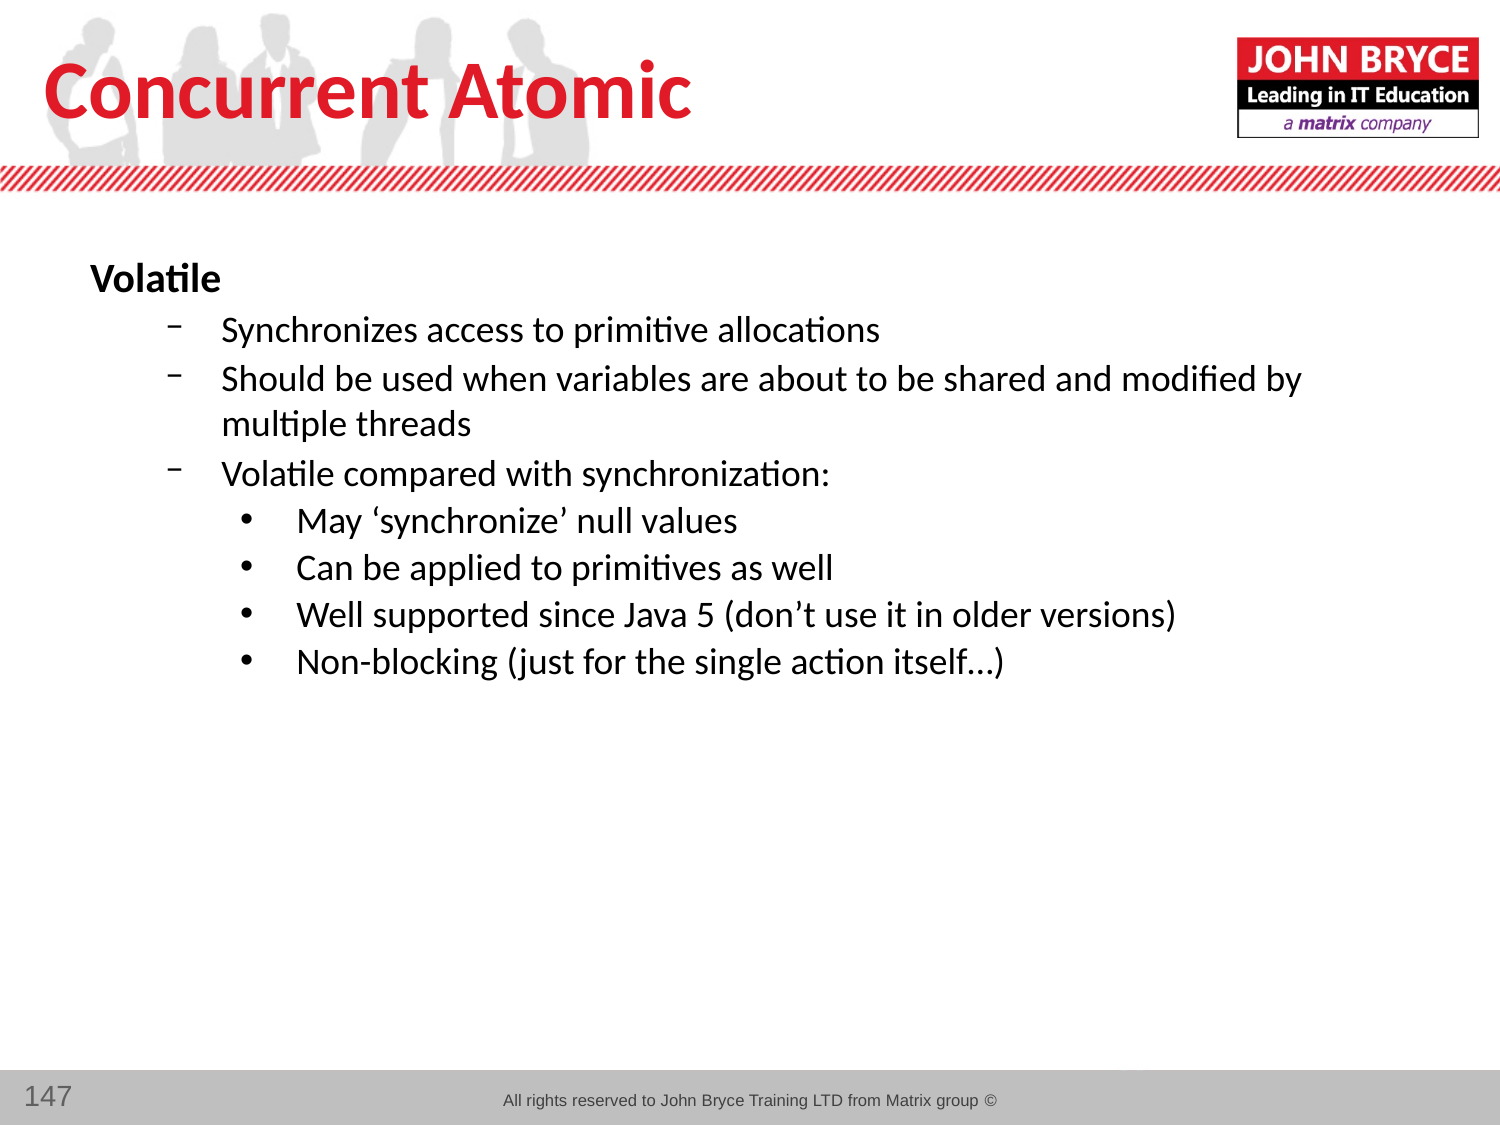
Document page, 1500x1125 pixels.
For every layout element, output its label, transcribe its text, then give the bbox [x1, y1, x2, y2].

title Concurrent Atomic [29, 21, 1235, 150]
list Volatile Synchronizes access to primitive allocations Should be used when variables are about to be shared and modified by multiple threads Volatile compared with synchronization: May ‘synchronize’ null values Can be applied to primitives as well Well supported since Java 5 (don’t use it in older versions) Non-blocking (just for the single action itself…) [75, 243, 1425, 1047]
picture [0, 0, 1500, 1070]
